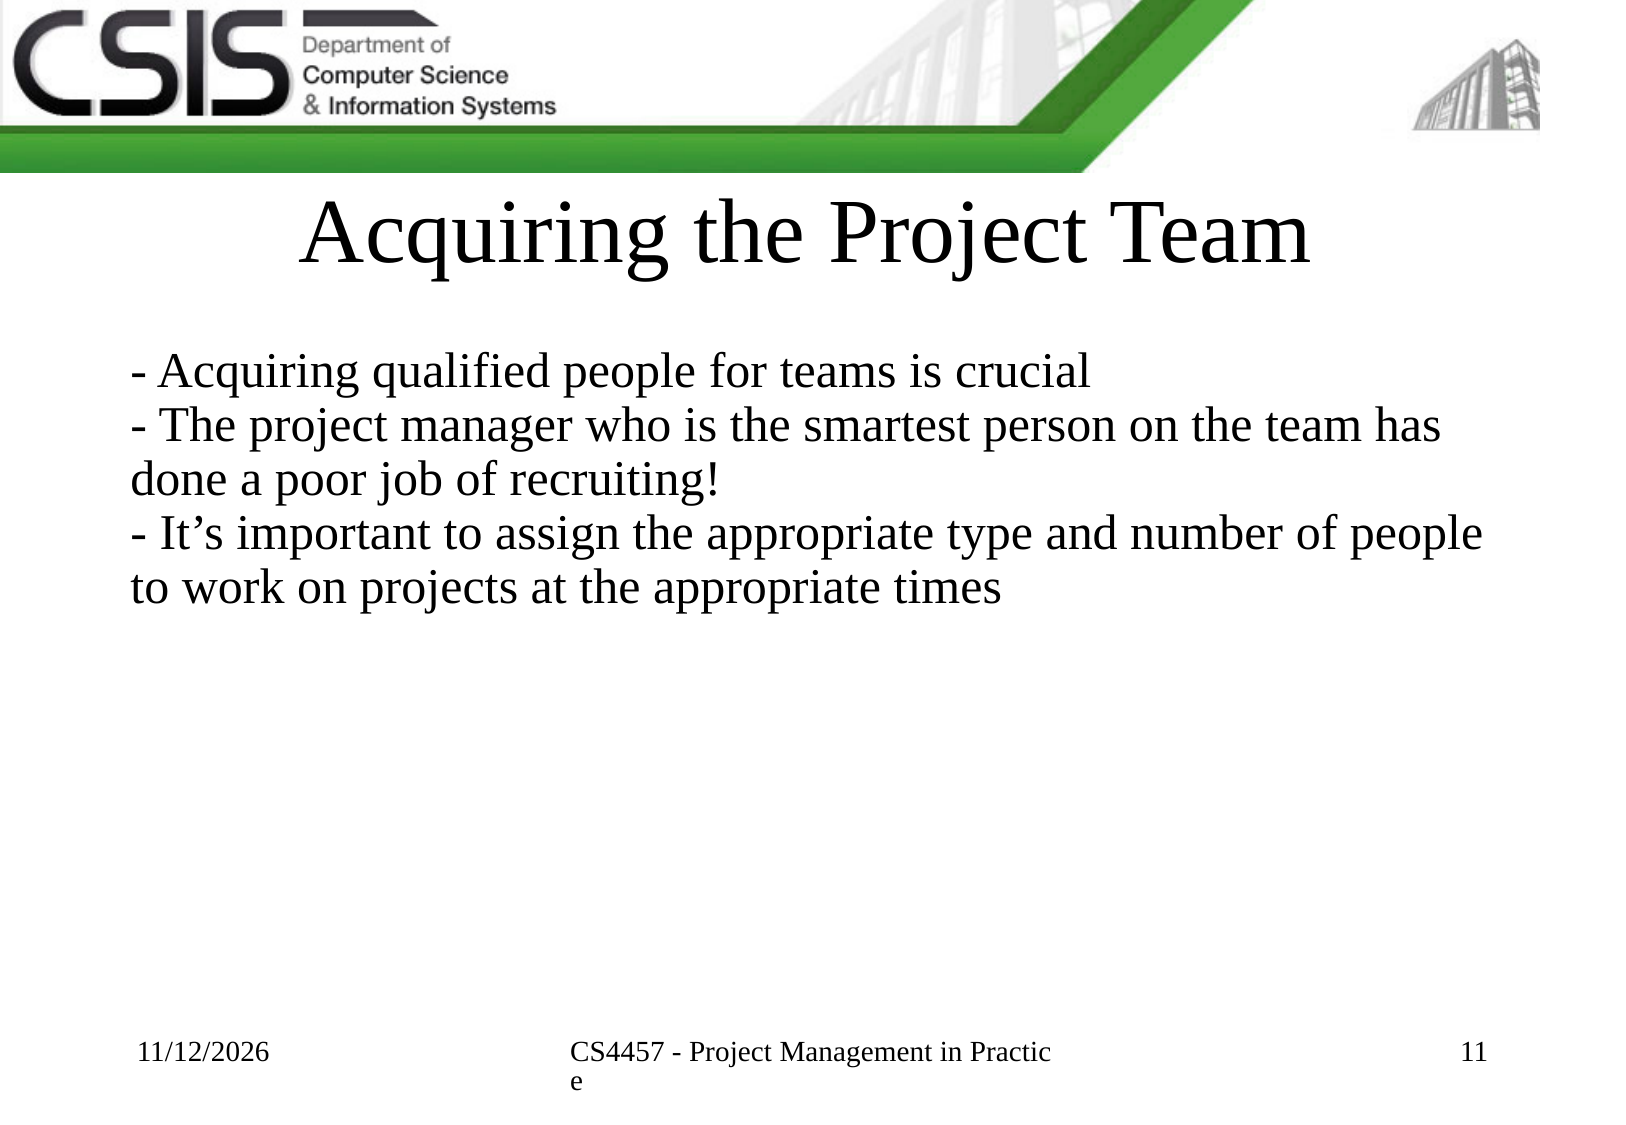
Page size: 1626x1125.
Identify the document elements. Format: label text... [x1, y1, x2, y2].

footer CS4457 - Project Management in Practice [554, 1024, 1071, 1101]
text_box - Acquiring qualified people for teams is crucial - The project manager who is the smartest person on the team has done a poor job of recruiting! - It’s important to assign the appropriate type and number of people to work on projects at the appropriate times [115, 336, 1545, 622]
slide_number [121, 1024, 461, 1101]
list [0, 0, 1540, 173]
title Acquiring the Project Team [115, 181, 1498, 280]
slide_number 10 [1164, 1024, 1504, 1101]
